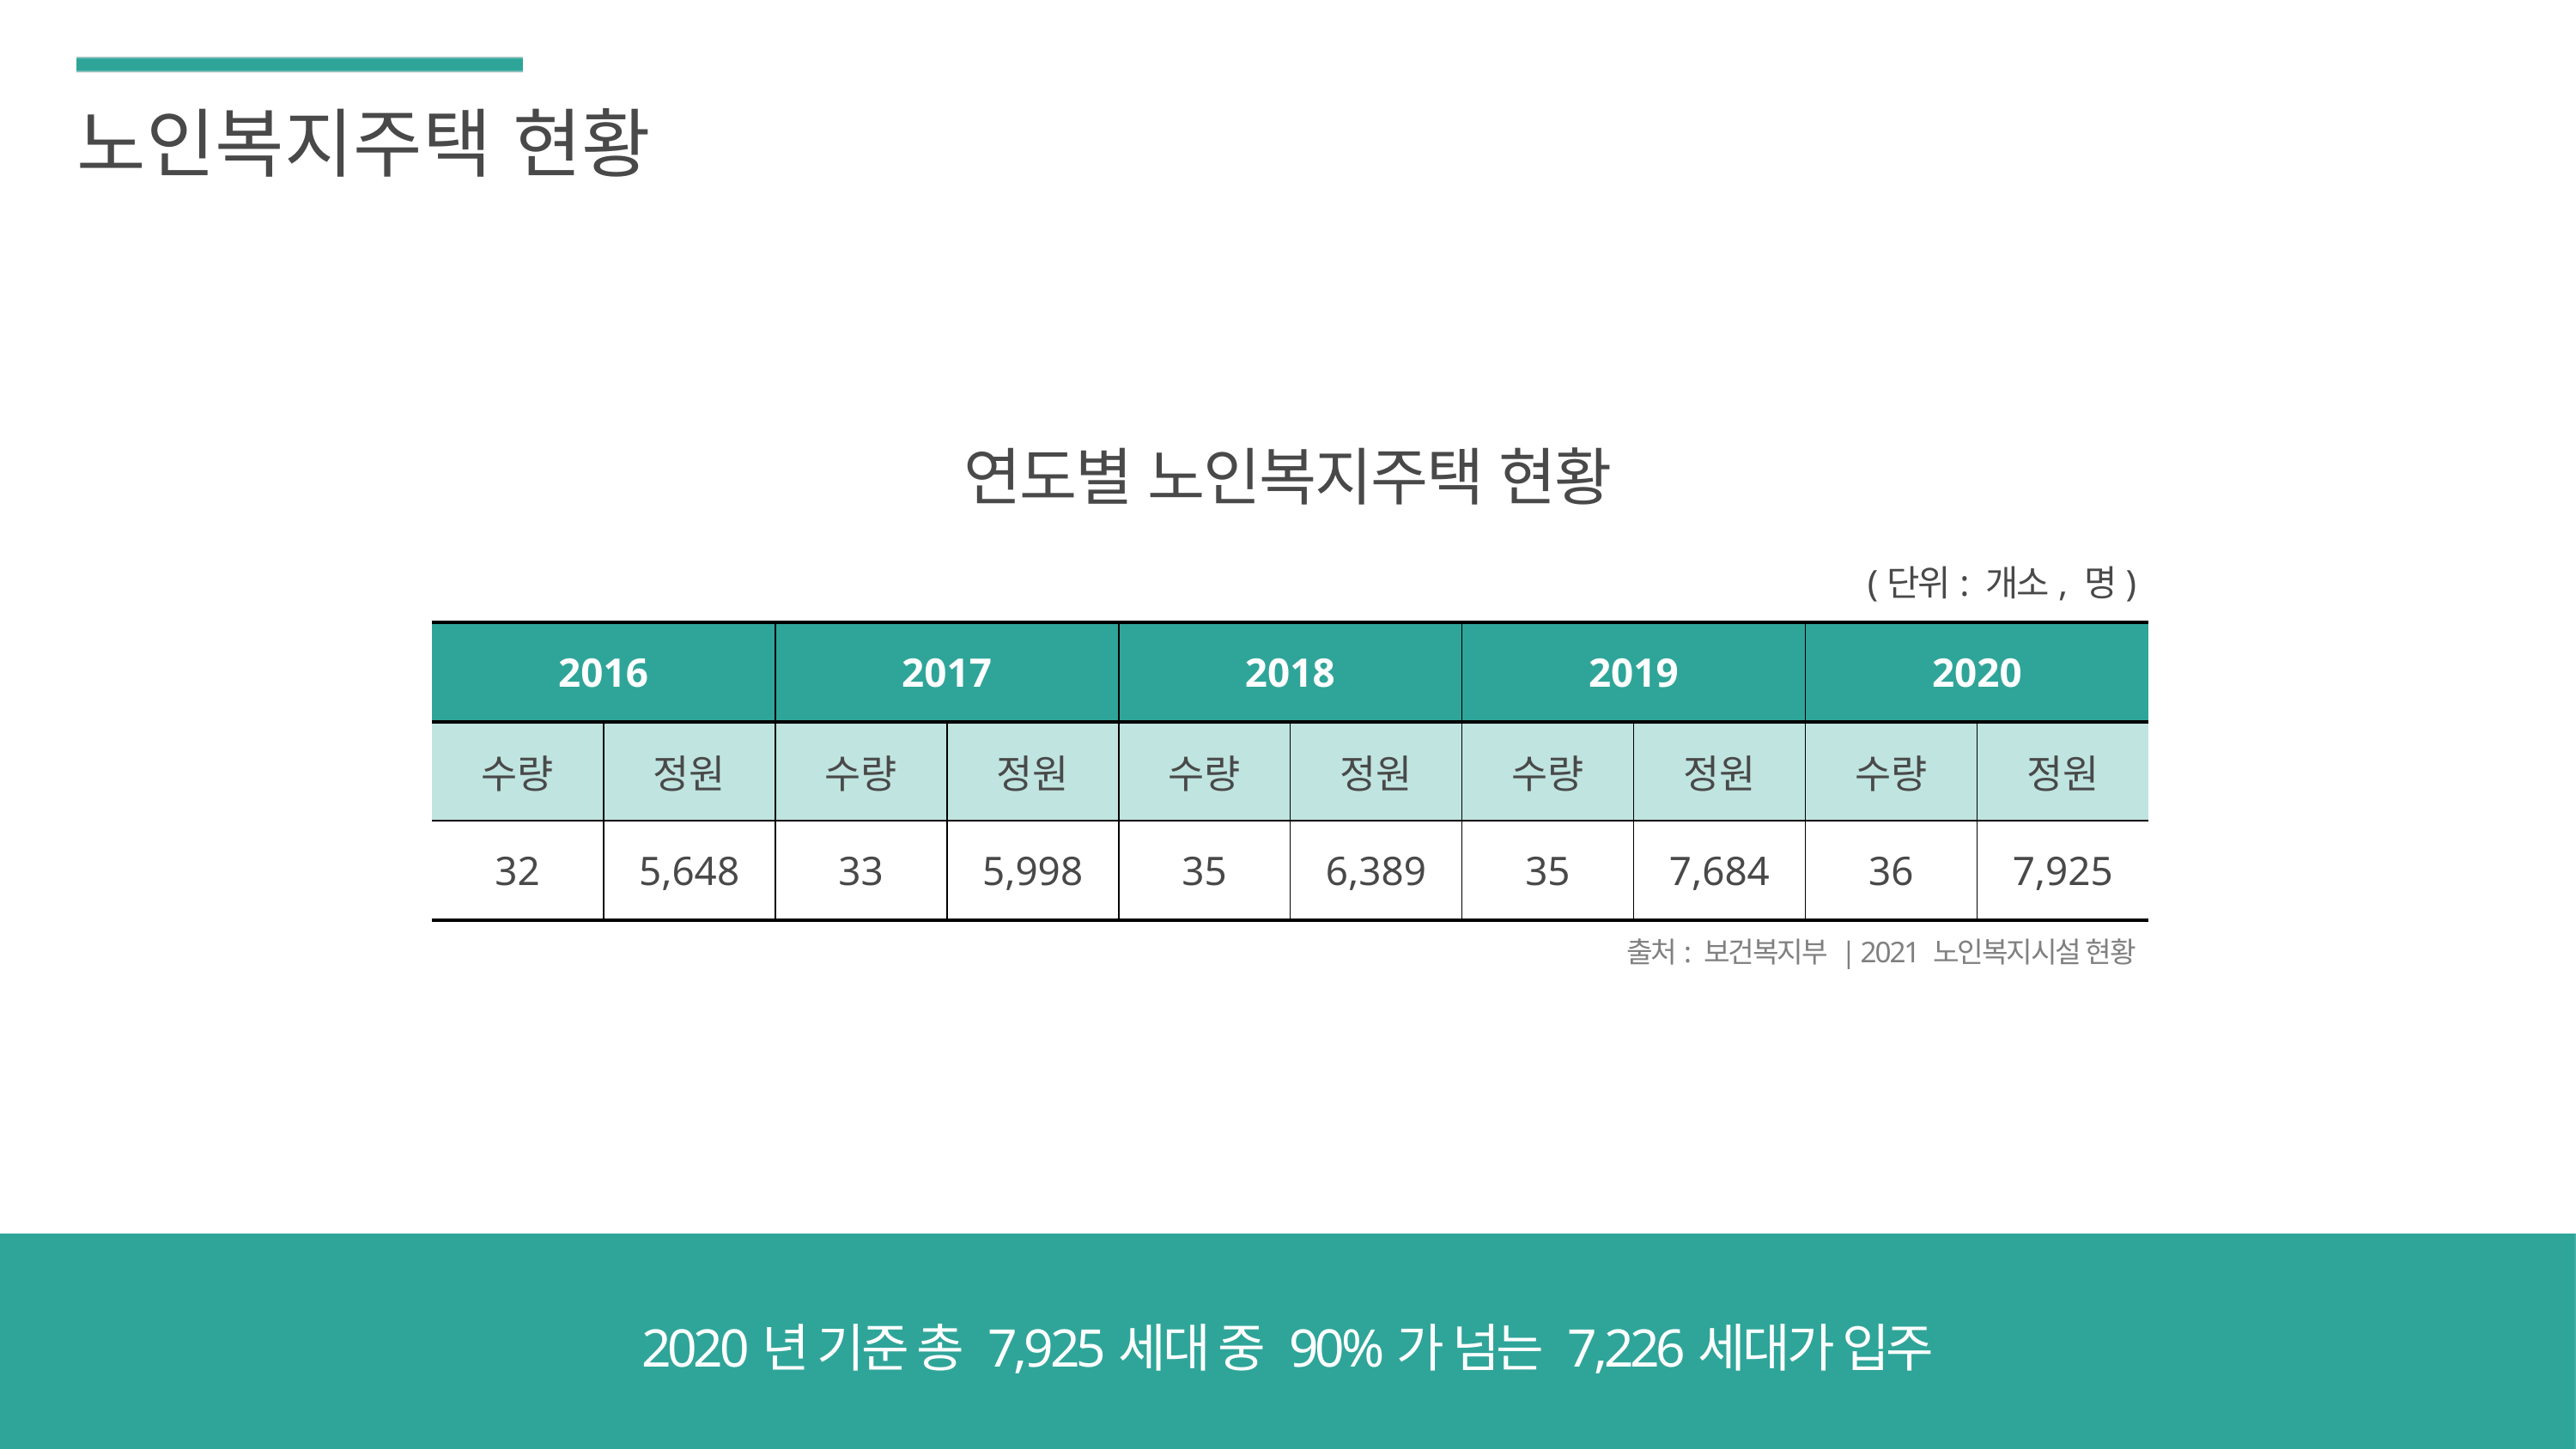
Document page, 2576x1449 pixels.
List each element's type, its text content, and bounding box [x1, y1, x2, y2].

table_cell 정원 [605, 724, 775, 820]
table_header 2017 [776, 624, 1118, 720]
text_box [76, 37, 524, 93]
table_cell 수량 [776, 724, 946, 820]
text_box 출처: 보건복지부 | 2021 노인복지시설 현황 [1494, 928, 2149, 975]
text_box 노인복지주택 현황 [64, 89, 1221, 193]
table_cell 정원 [1634, 724, 1805, 820]
table_cell 정원 [948, 724, 1118, 820]
table_cell 33 [776, 822, 946, 919]
table_cell 36 [1806, 822, 1977, 919]
table_cell 32 [432, 822, 603, 919]
table_cell 정원 [1978, 724, 2148, 820]
table_cell 정원 [1291, 724, 1461, 820]
table_cell 6,389 [1291, 822, 1461, 919]
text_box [0, 1234, 2576, 1449]
table_cell 7,925 [1978, 822, 2148, 919]
table_cell 수량 [1120, 724, 1290, 820]
text_box 연도별 노인복지주택 현황 [909, 430, 1667, 519]
table_cell 5,648 [605, 822, 775, 919]
table_header 2018 [1120, 624, 1461, 720]
table_cell 수량 [1806, 724, 1977, 820]
table_header 2020 [1806, 624, 2148, 720]
text_box (단위: 개소, 명) [1494, 554, 2149, 609]
table_cell 35 [1462, 822, 1633, 919]
table_cell 수량 [432, 724, 603, 820]
table_cell 7,684 [1634, 822, 1805, 919]
table_cell 5,998 [948, 822, 1118, 919]
table_cell 35 [1120, 822, 1290, 919]
table_header 2019 [1462, 624, 1805, 720]
table_header 2016 [432, 624, 775, 720]
table_cell 수량 [1462, 724, 1633, 820]
